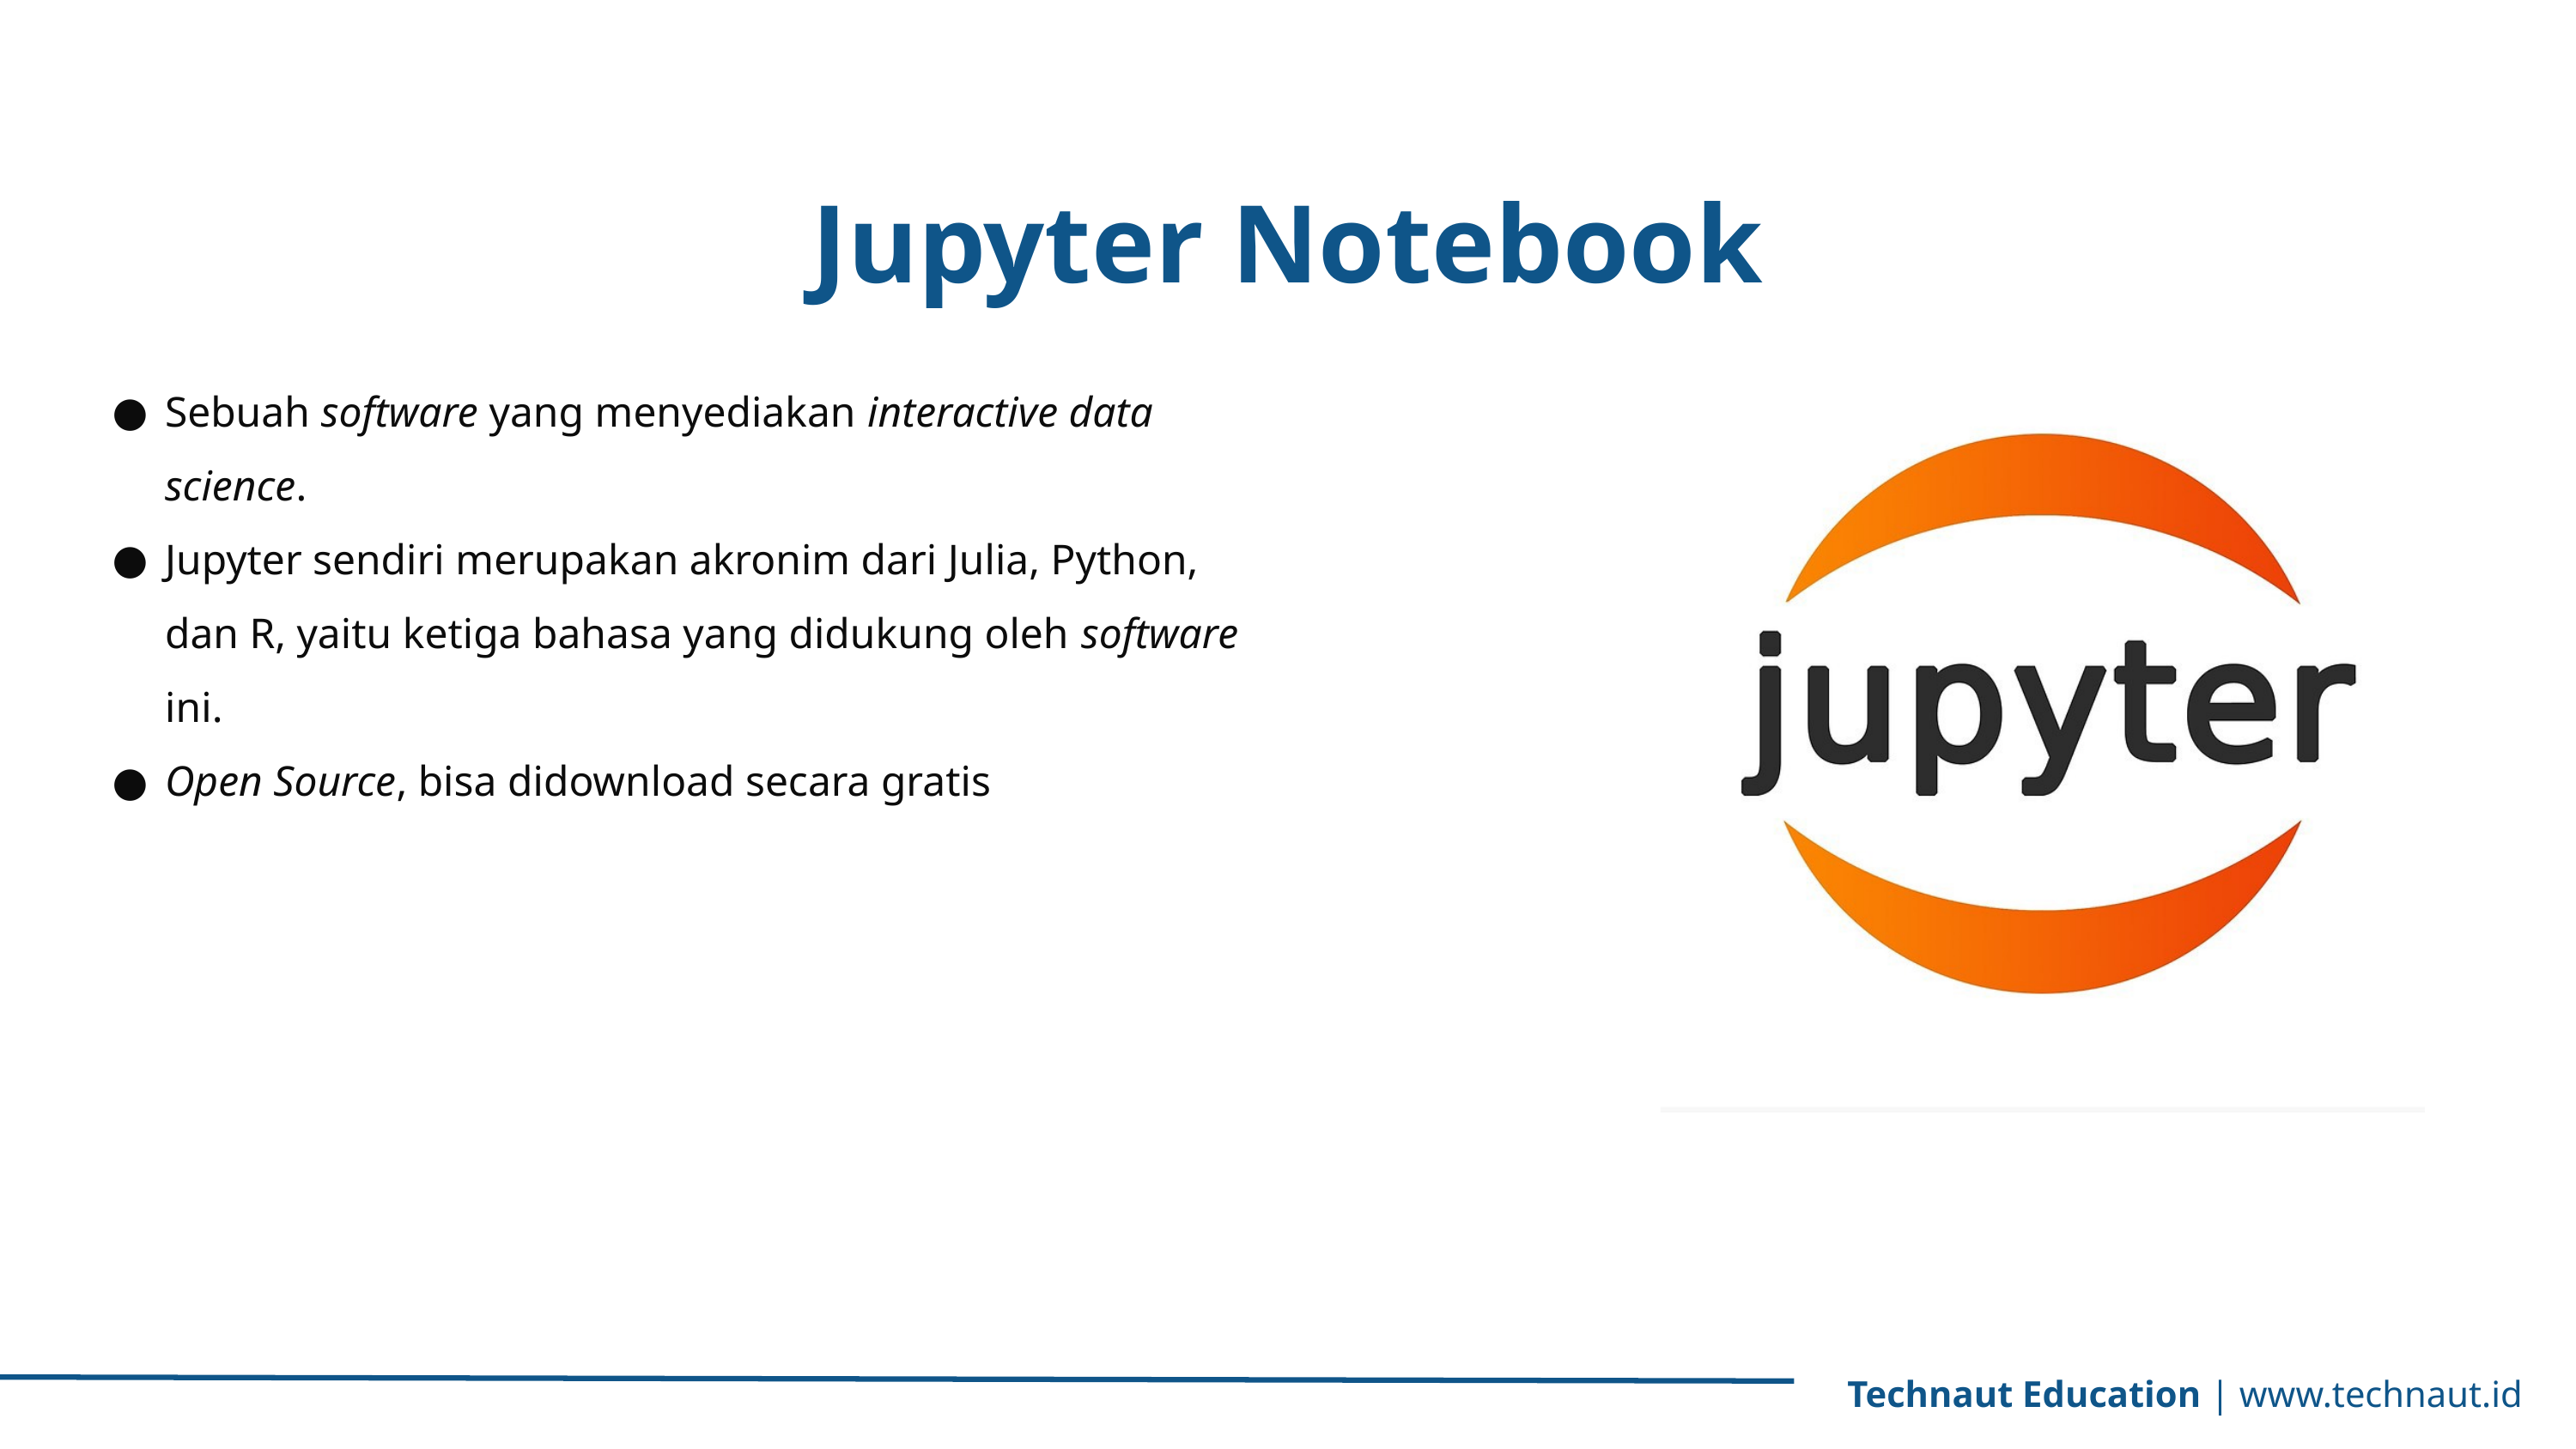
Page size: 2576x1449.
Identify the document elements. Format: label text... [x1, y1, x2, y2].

text_box Sebuah software yang menyediakan interactive data science. Jupyter sendiri merupakan akronim dari Julia, Python, dan R, yaitu ketiga bahasa yang didukung oleh software ini. Open Source, bisa didownload secara gratis [88, 354, 1288, 1252]
text_box Jupyter Notebook [92, 139, 2484, 280]
picture [1660, 354, 2426, 1113]
text_box Technaut Education | www.technaut.id [1660, 1343, 2536, 1410]
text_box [0, 1376, 1795, 1381]
